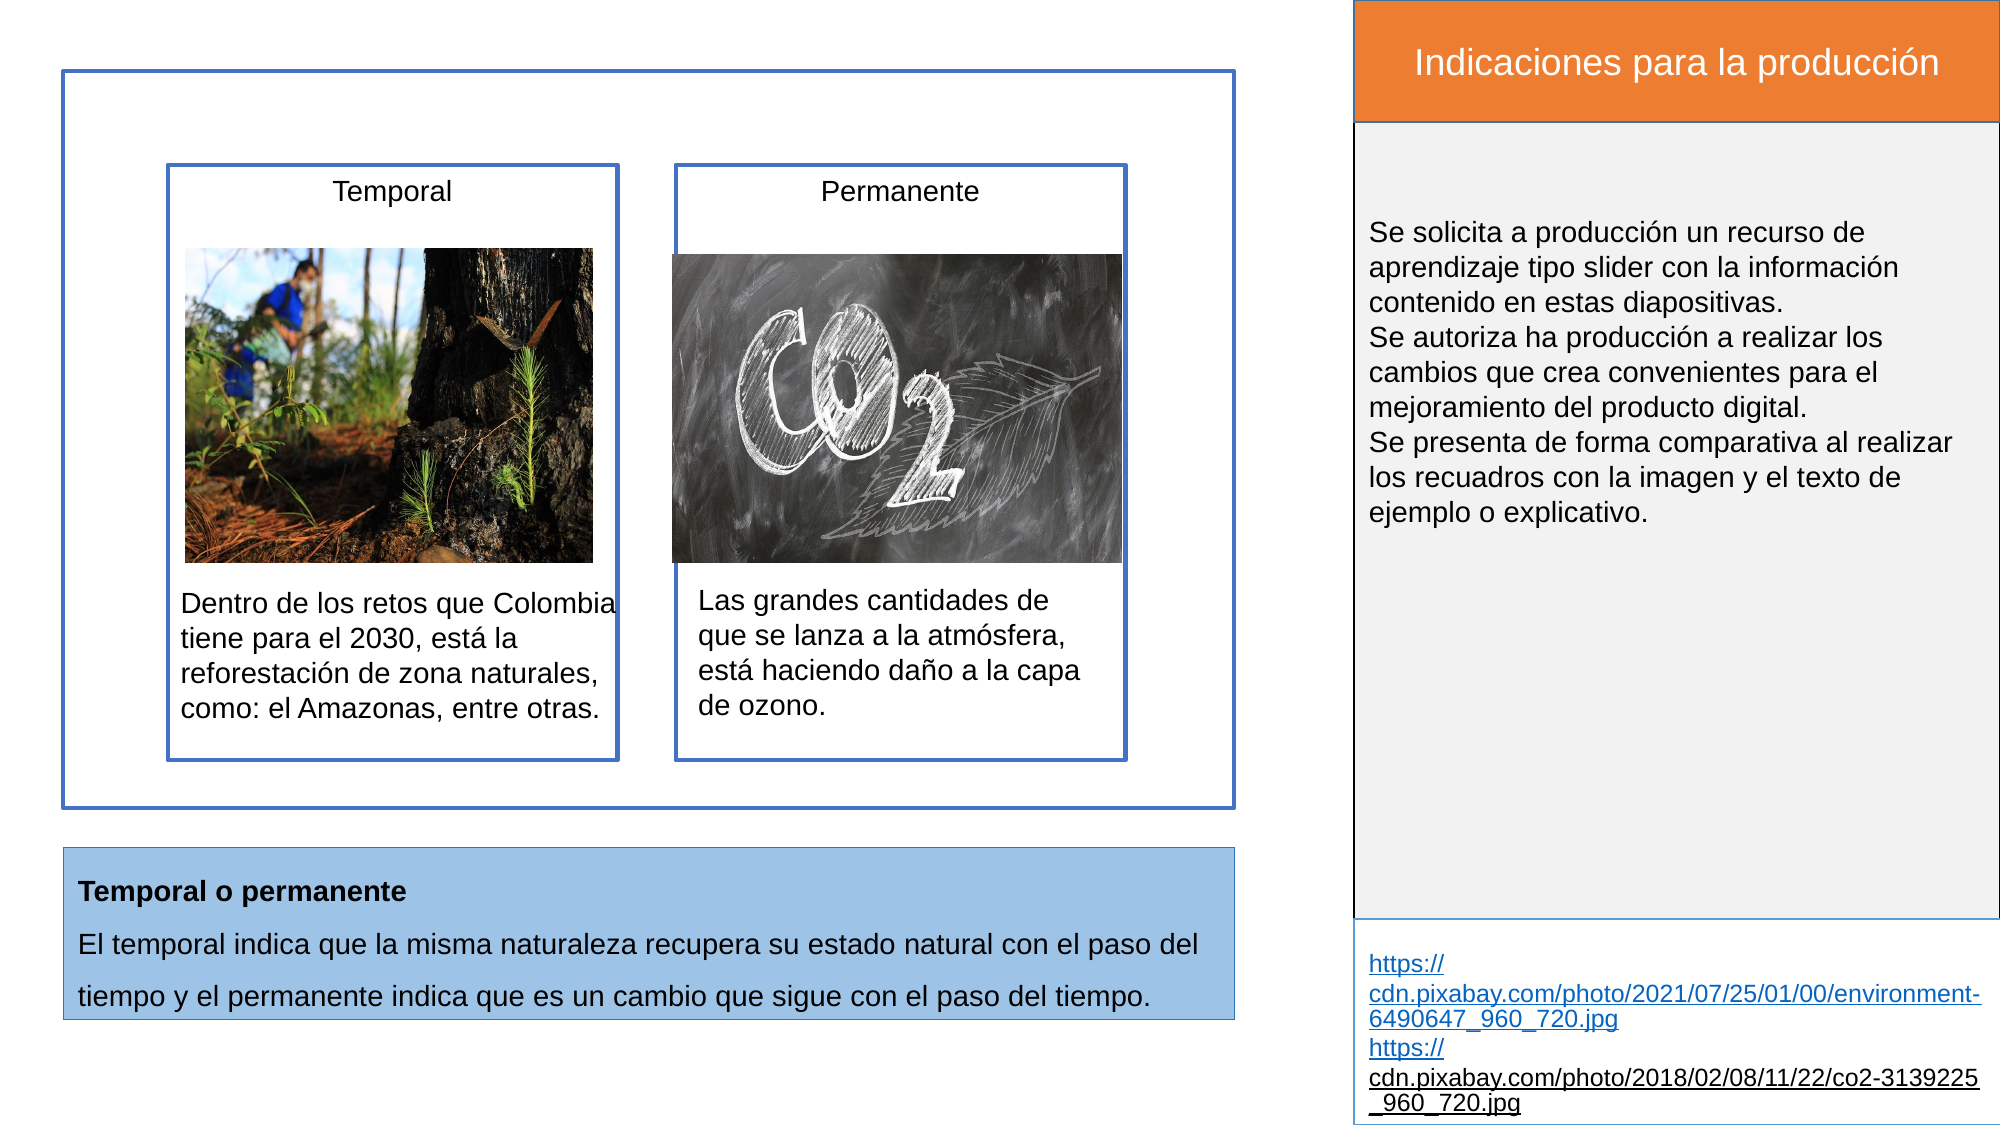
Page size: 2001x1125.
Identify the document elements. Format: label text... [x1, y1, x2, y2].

text_box [166, 732, 620, 762]
text_box Indicaciones para la producción [1353, 0, 2000, 122]
text_box [1353, 122, 2000, 206]
picture [672, 254, 1122, 563]
text_box [61, 69, 1236, 810]
text_box Dentro de los retos que Colombia tiene para el 2030, está la reforestación de zona naturales, como: el Amazonas, entre otras. [165, 577, 673, 732]
text_box Permanente [806, 164, 996, 215]
text_box [166, 163, 620, 577]
text_box Temporal [317, 164, 468, 215]
text_box [674, 163, 1128, 762]
text_box [1353, 701, 2000, 918]
text_box Se solicita a producción un recurso de aprendizaje tipo slider con la información contenido en estas diapositivas. Se autoriza ha producción a realizar los cambios que crea convenientes para el mejoramiento del producto digital. Se presenta de forma comparativa al realizar los recuadros con la imagen y el texto de ejemplo o explicativo. [1353, 206, 2000, 701]
picture [185, 248, 593, 563]
text_box Temporal o permanente El temporal indica que la misma naturaleza recupera su estado natural con el paso del tiempo y el permanente indica que es un cambio que sigue con el paso del tiempo. [63, 847, 1235, 1020]
text_box https://cdn.pixabay.com/photo/2021/07/25/01/00/environment-6490647_960_720.jpg https://cdn.pixabay.com/photo/2018/02/08/11/22/co2-3139225_960_720.jpg [1353, 918, 2000, 1125]
